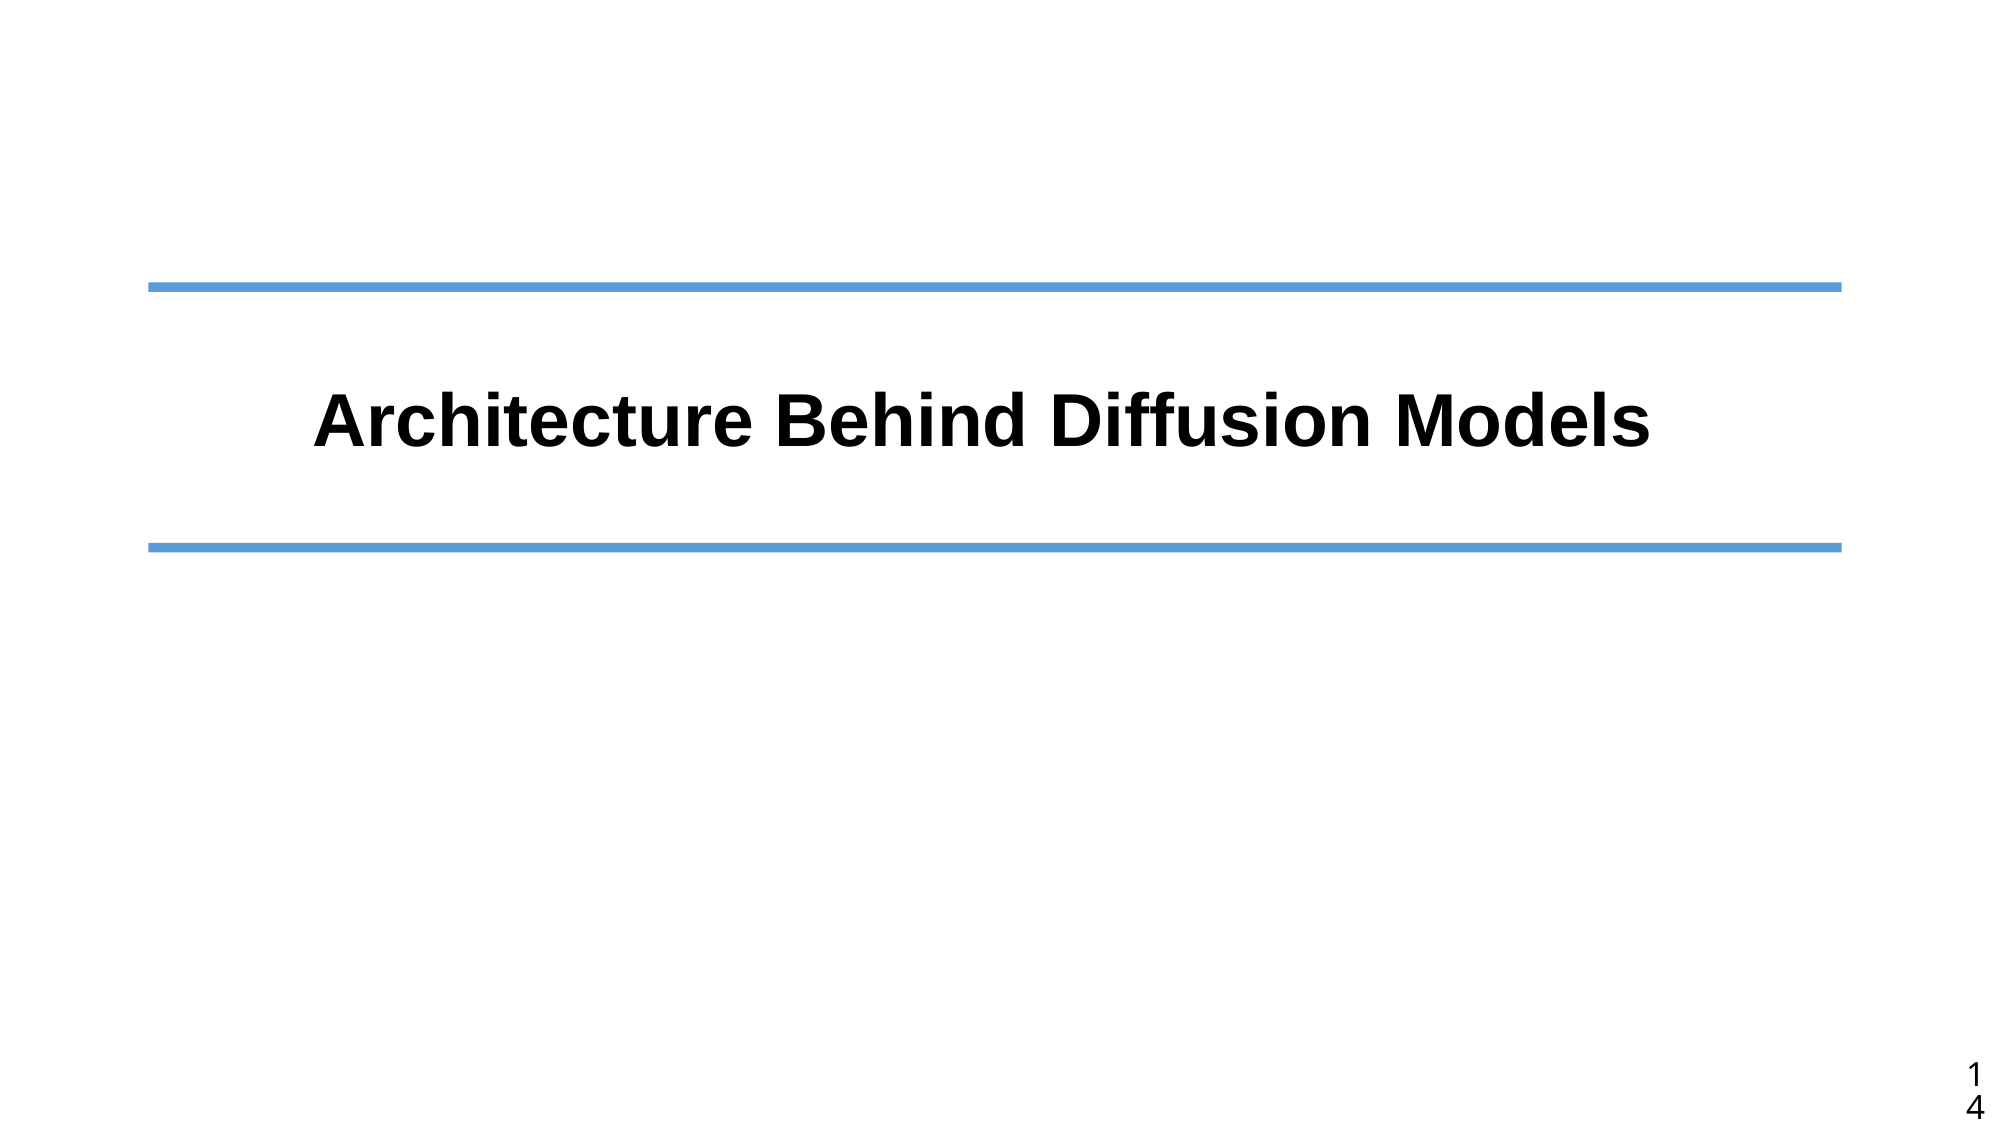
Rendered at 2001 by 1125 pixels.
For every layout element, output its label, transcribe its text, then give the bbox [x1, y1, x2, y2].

slide_number 14 [1941, 1047, 1994, 1125]
text_box Architecture Behind Diffusion Models [312, 386, 1813, 462]
